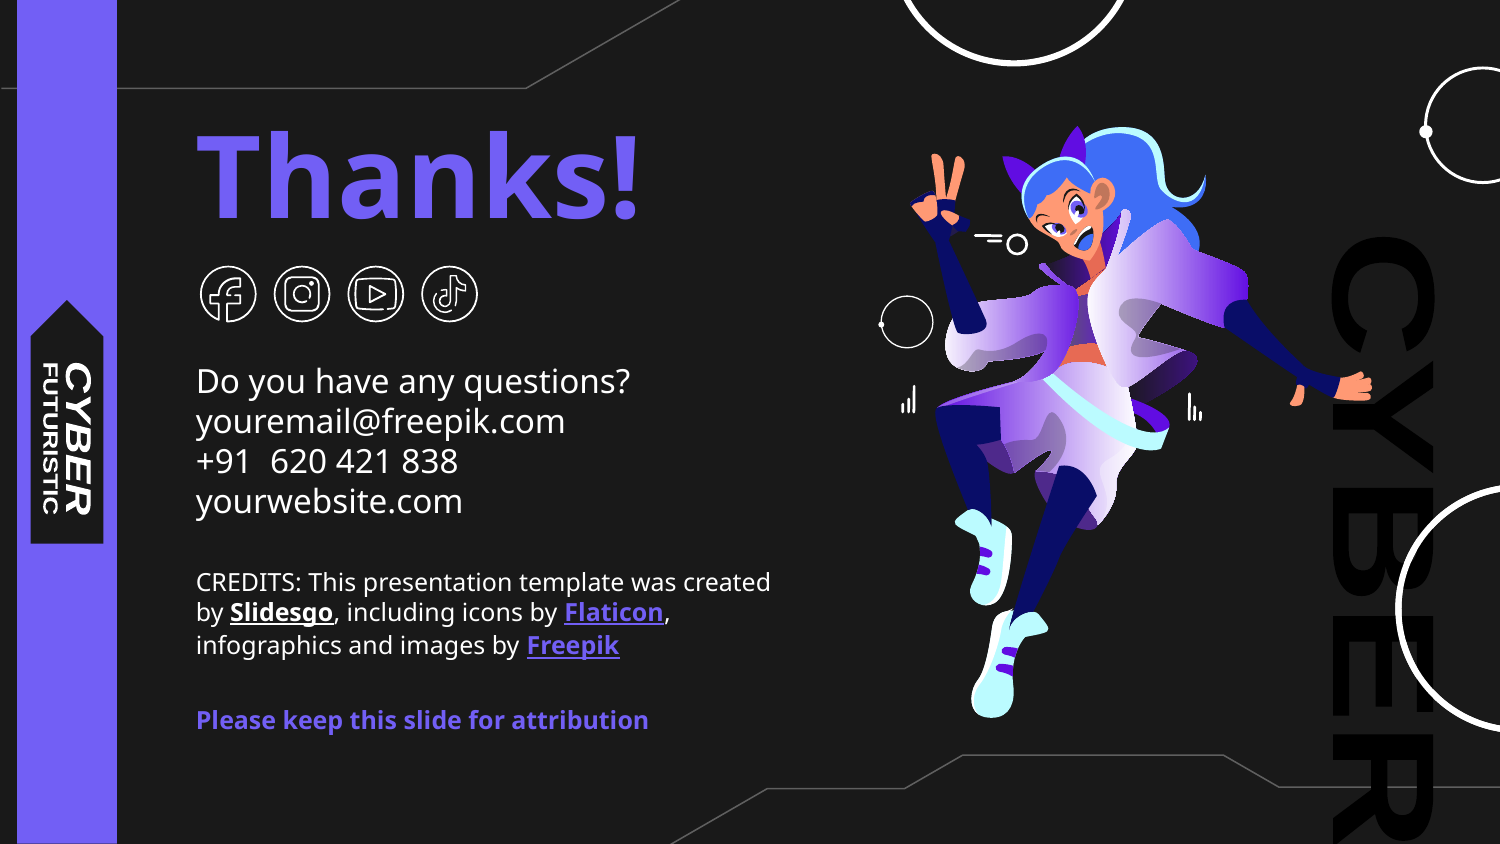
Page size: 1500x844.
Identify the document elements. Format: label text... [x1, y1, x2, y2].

subtitle Do you have any questions? youremail@freepik.com +91 620 421 838 yourwebsite.com [180, 345, 801, 518]
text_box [273, 265, 331, 323]
text_box [1395, 485, 1500, 732]
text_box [878, 125, 1375, 719]
text_box [30, 300, 104, 544]
text_box [199, 265, 257, 323]
title Thanks! [180, 88, 801, 232]
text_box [347, 265, 405, 323]
text_box Please keep this slide for attribution [180, 683, 801, 756]
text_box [420, 265, 479, 323]
